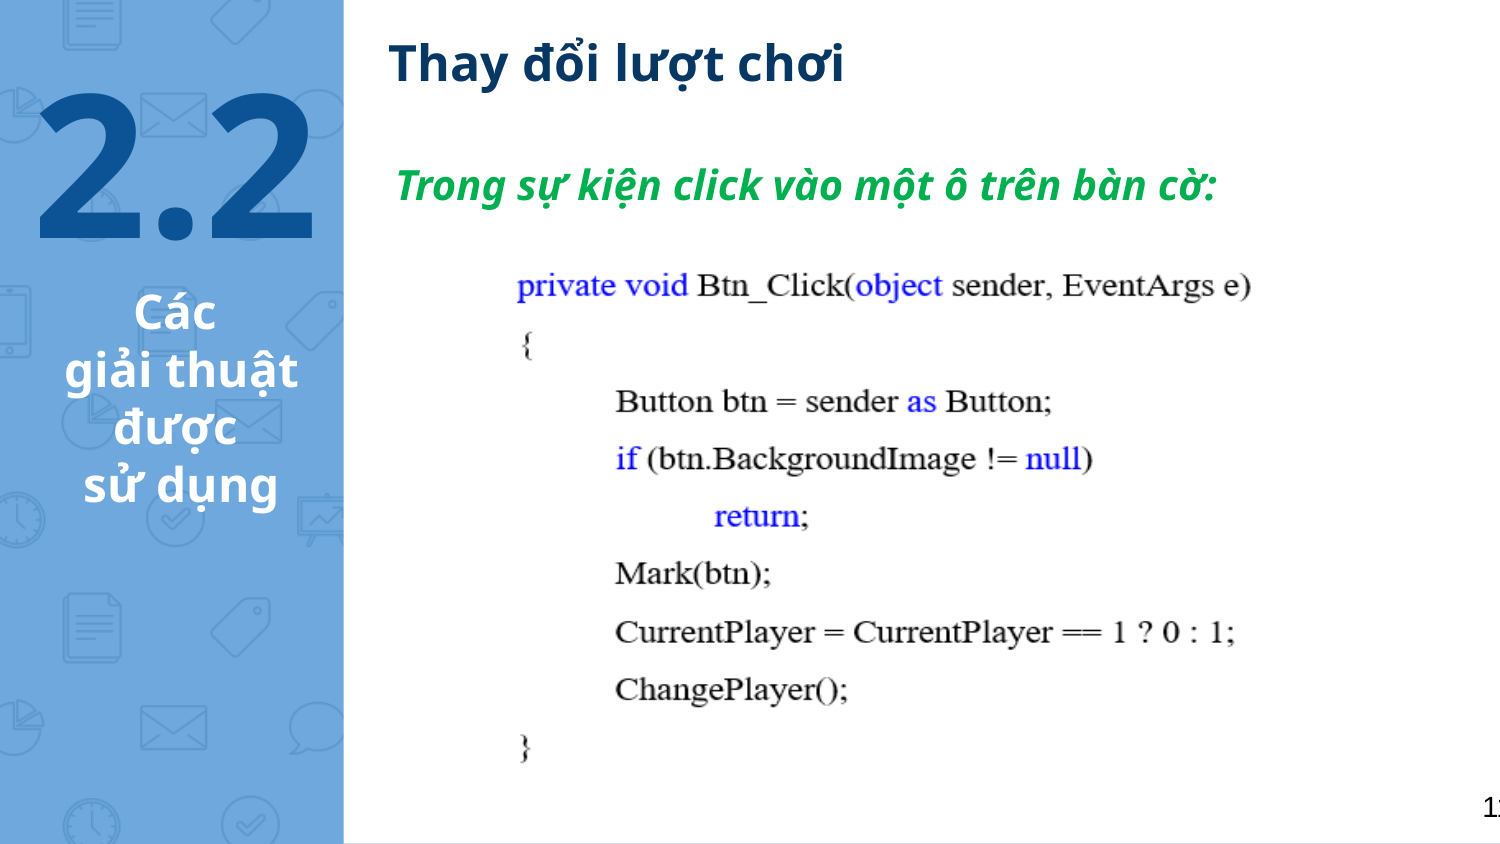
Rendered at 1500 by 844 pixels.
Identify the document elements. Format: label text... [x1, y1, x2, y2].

title Các giải thuật được sử dụng [17, 266, 346, 600]
picture [505, 266, 1287, 780]
text_box Trong sự kiện click vào một ô trên bàn cờ: [373, 143, 1415, 812]
text_box 10 [1364, 780, 1500, 831]
slide_number 2.2 [17, 23, 346, 230]
text_box Thay đổi lượt chơi [373, 16, 1478, 125]
